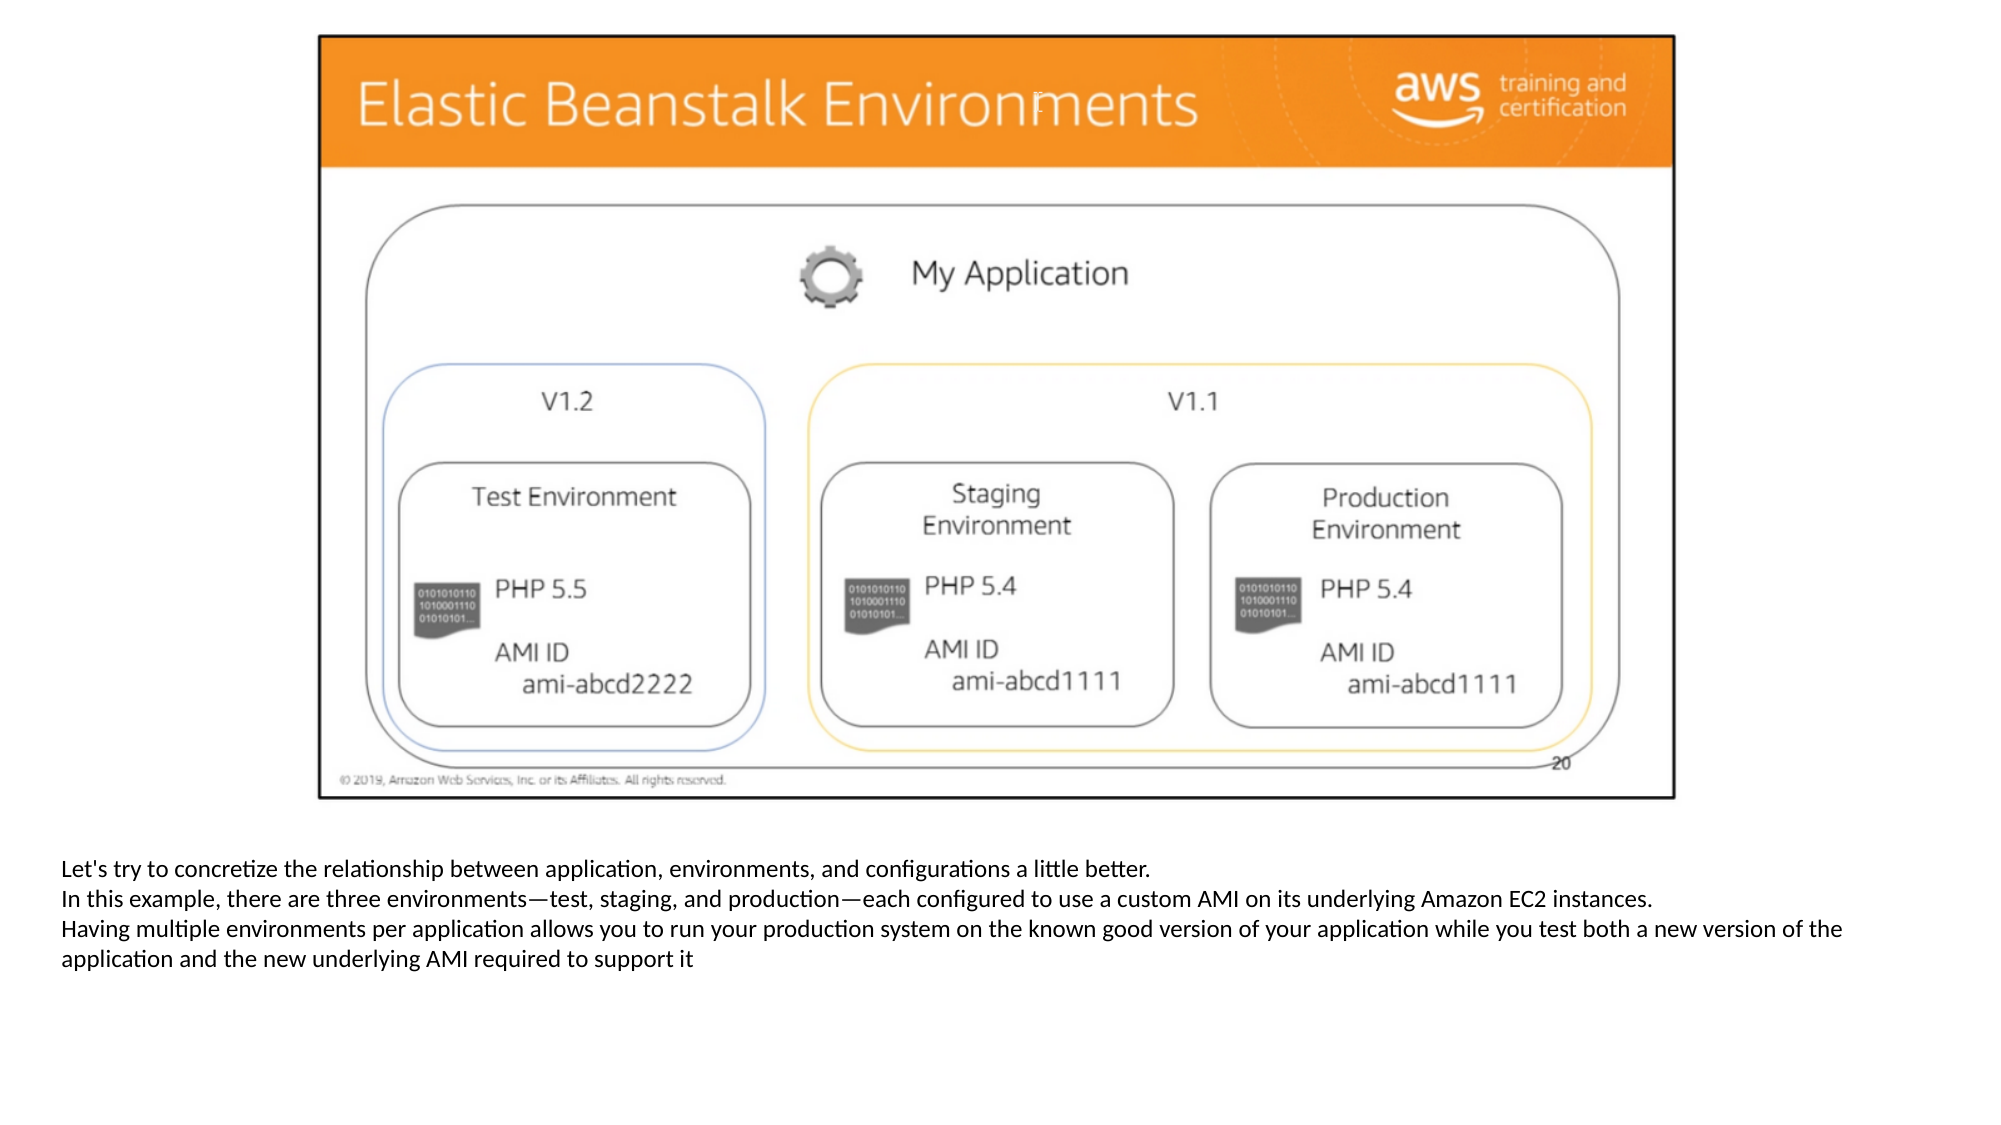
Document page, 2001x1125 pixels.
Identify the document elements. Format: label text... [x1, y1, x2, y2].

text_box Let's try to concretize the relationship between application, environments, and configurations a little better. In this example, there are three environments—test, staging, and production—each configured to use a custom AMI on its underlying Amazon EC2 instances. Having multiple environments per application allows you to run your production system on the known good version of your application while you test both a new version of the application and the new underlying AMI required to support it [46, 844, 1959, 980]
picture [313, 32, 1687, 810]
